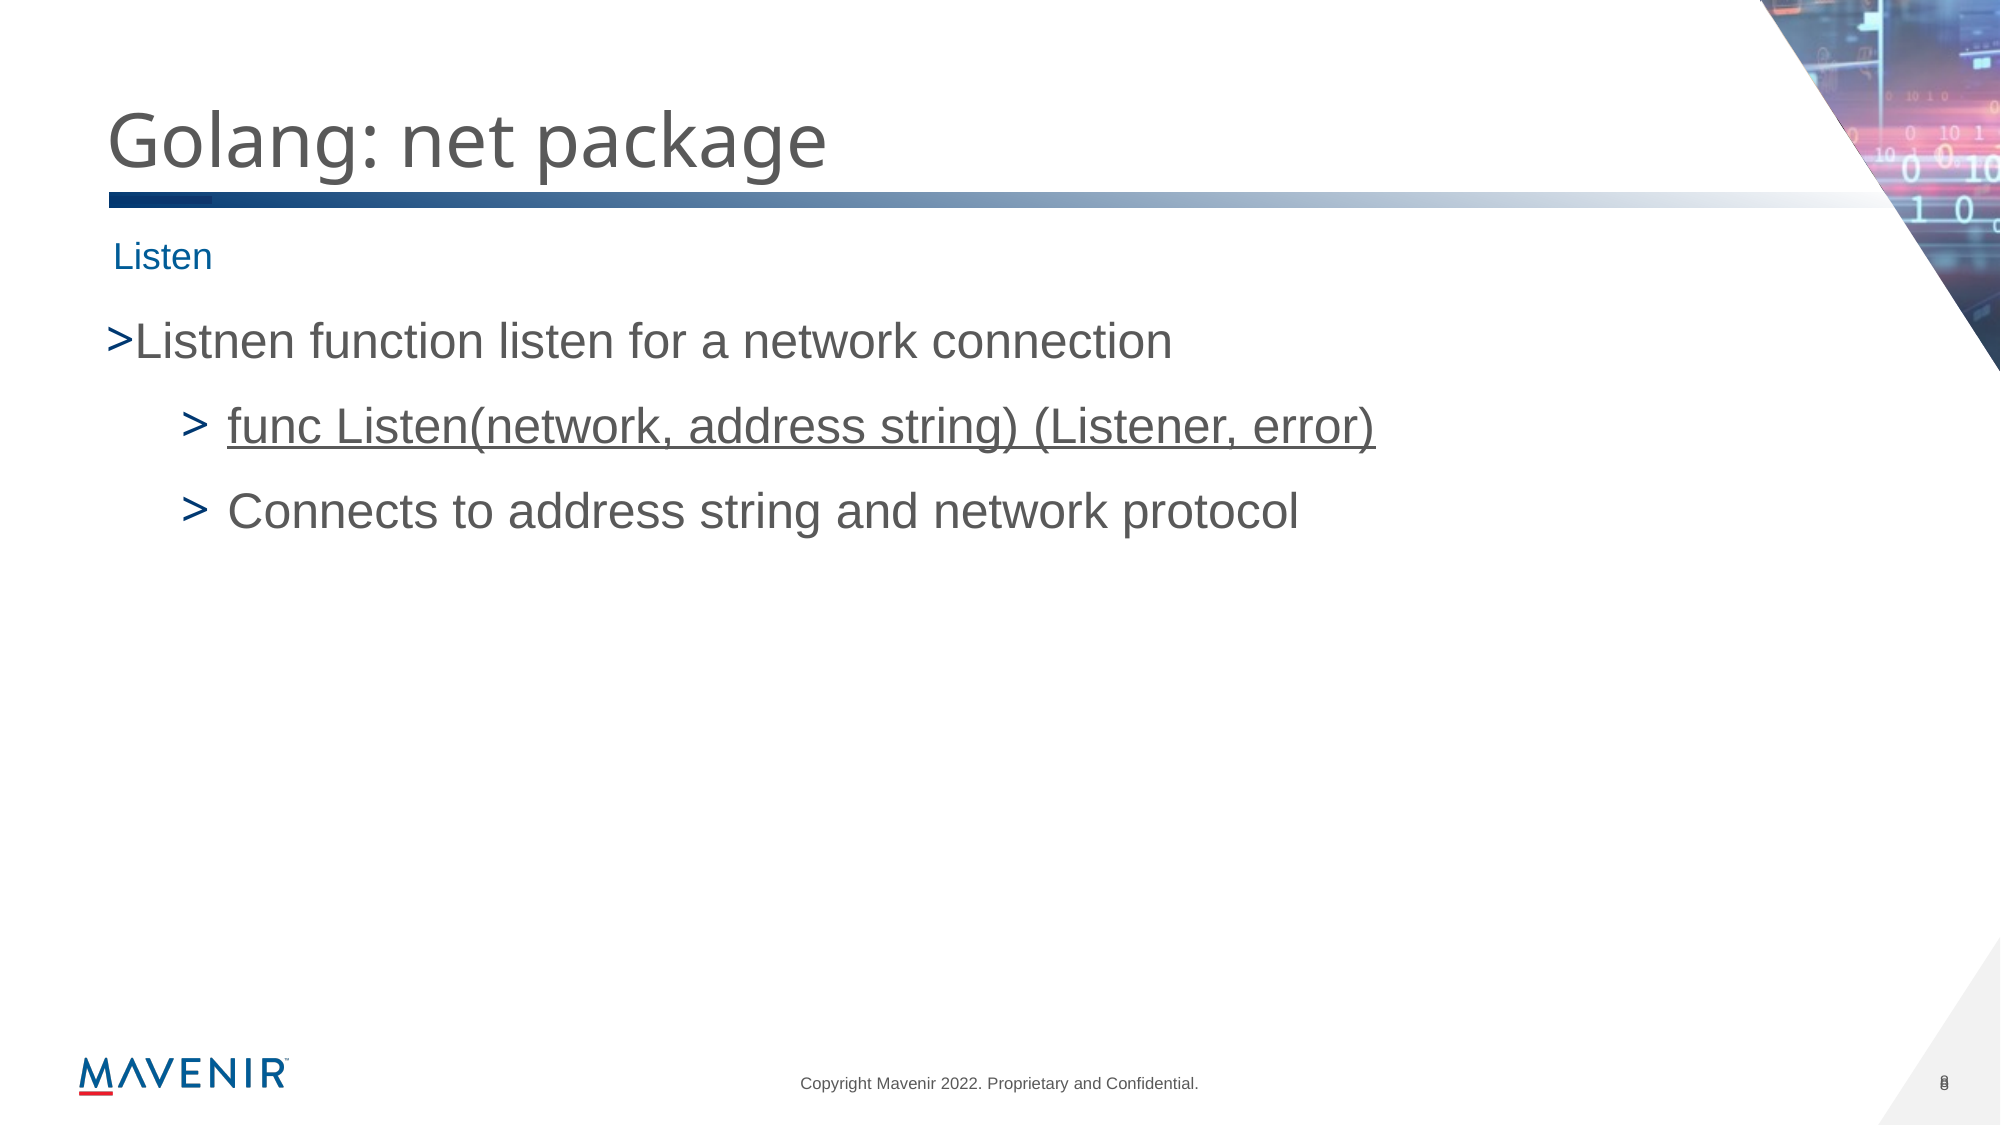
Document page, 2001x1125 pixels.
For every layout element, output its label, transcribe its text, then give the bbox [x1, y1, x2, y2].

list Listnen function listen for a network connection func Listen(network, address string) (Listener, error) Connects to address string and network protocol [91, 300, 1950, 981]
title Golang: net package [91, 33, 1951, 184]
list Listen [98, 229, 1915, 284]
picture [1760, 0, 2000, 372]
text_box [108, 191, 1916, 208]
text_box 8 [1924, 1056, 2000, 1102]
picture [73, 1054, 291, 1099]
